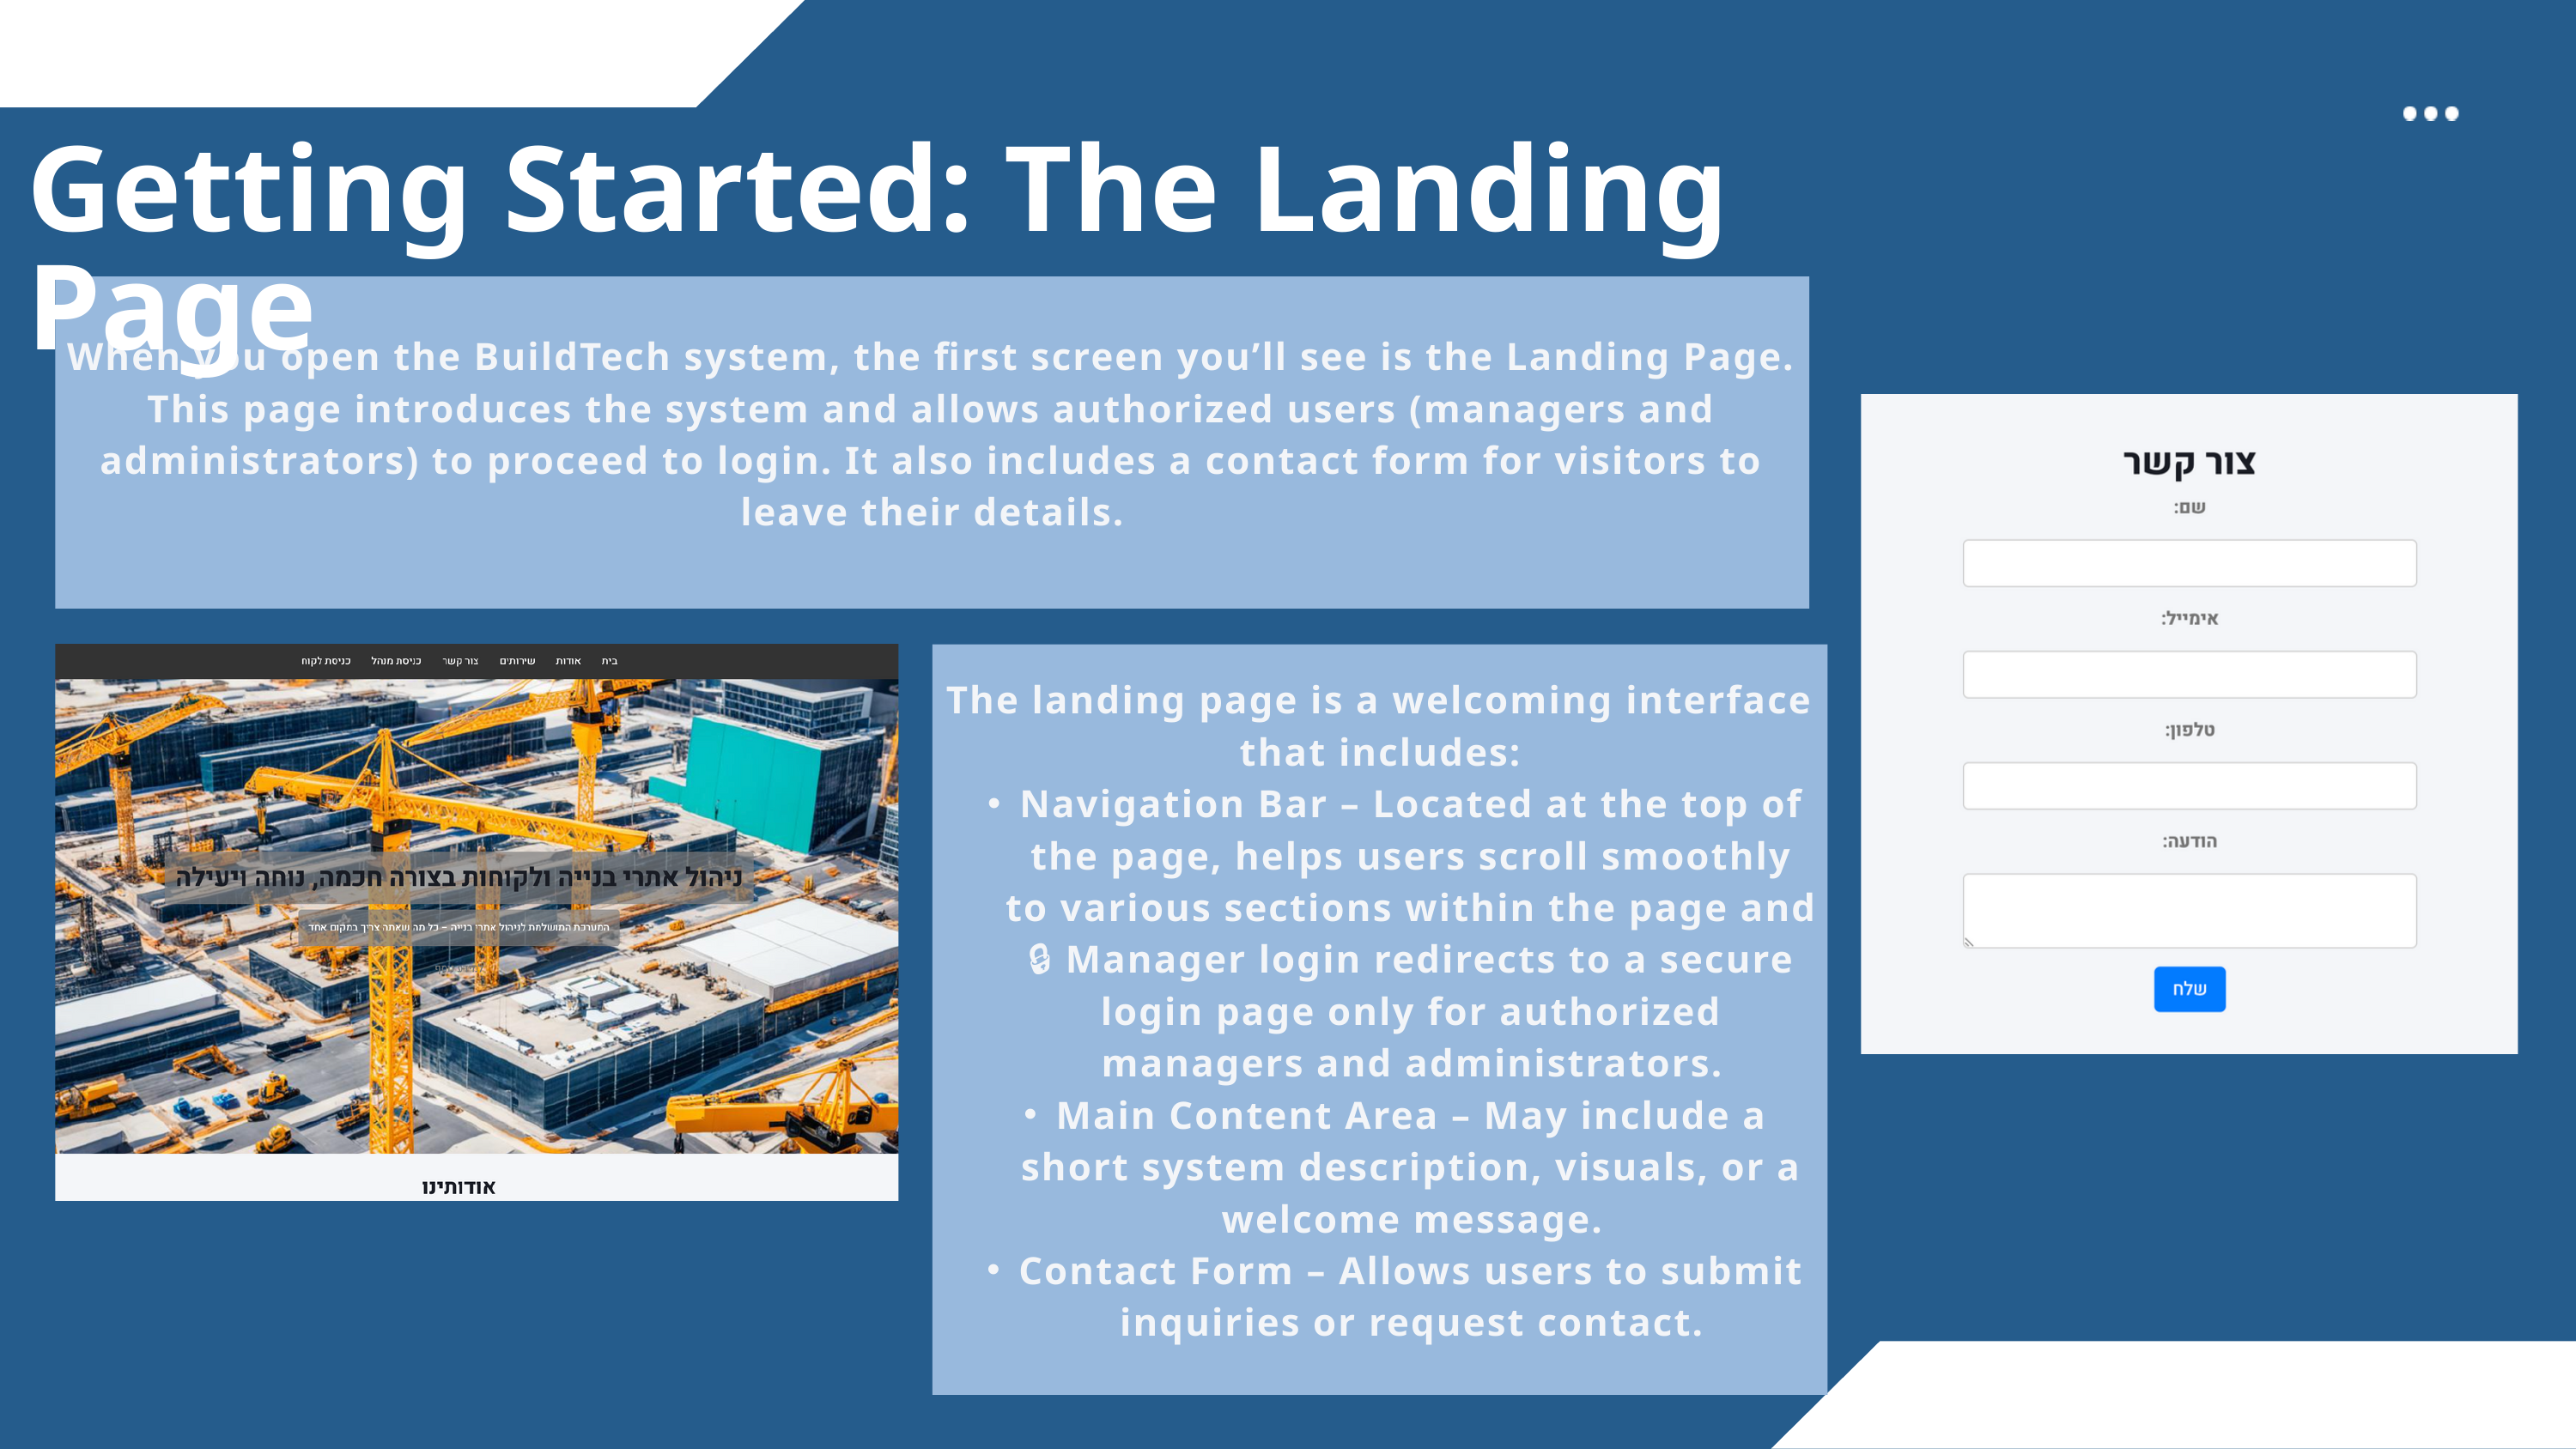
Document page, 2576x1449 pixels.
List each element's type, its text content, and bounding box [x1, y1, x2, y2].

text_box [932, 637, 1828, 1396]
text_box Getting Started: The Landing Page [27, 136, 2039, 373]
text_box [55, 644, 899, 1201]
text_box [55, 276, 1810, 609]
text_box [2403, 106, 2459, 121]
text_box [1861, 394, 2518, 1054]
text_box [0, 0, 805, 108]
text_box [1771, 1341, 2576, 1449]
